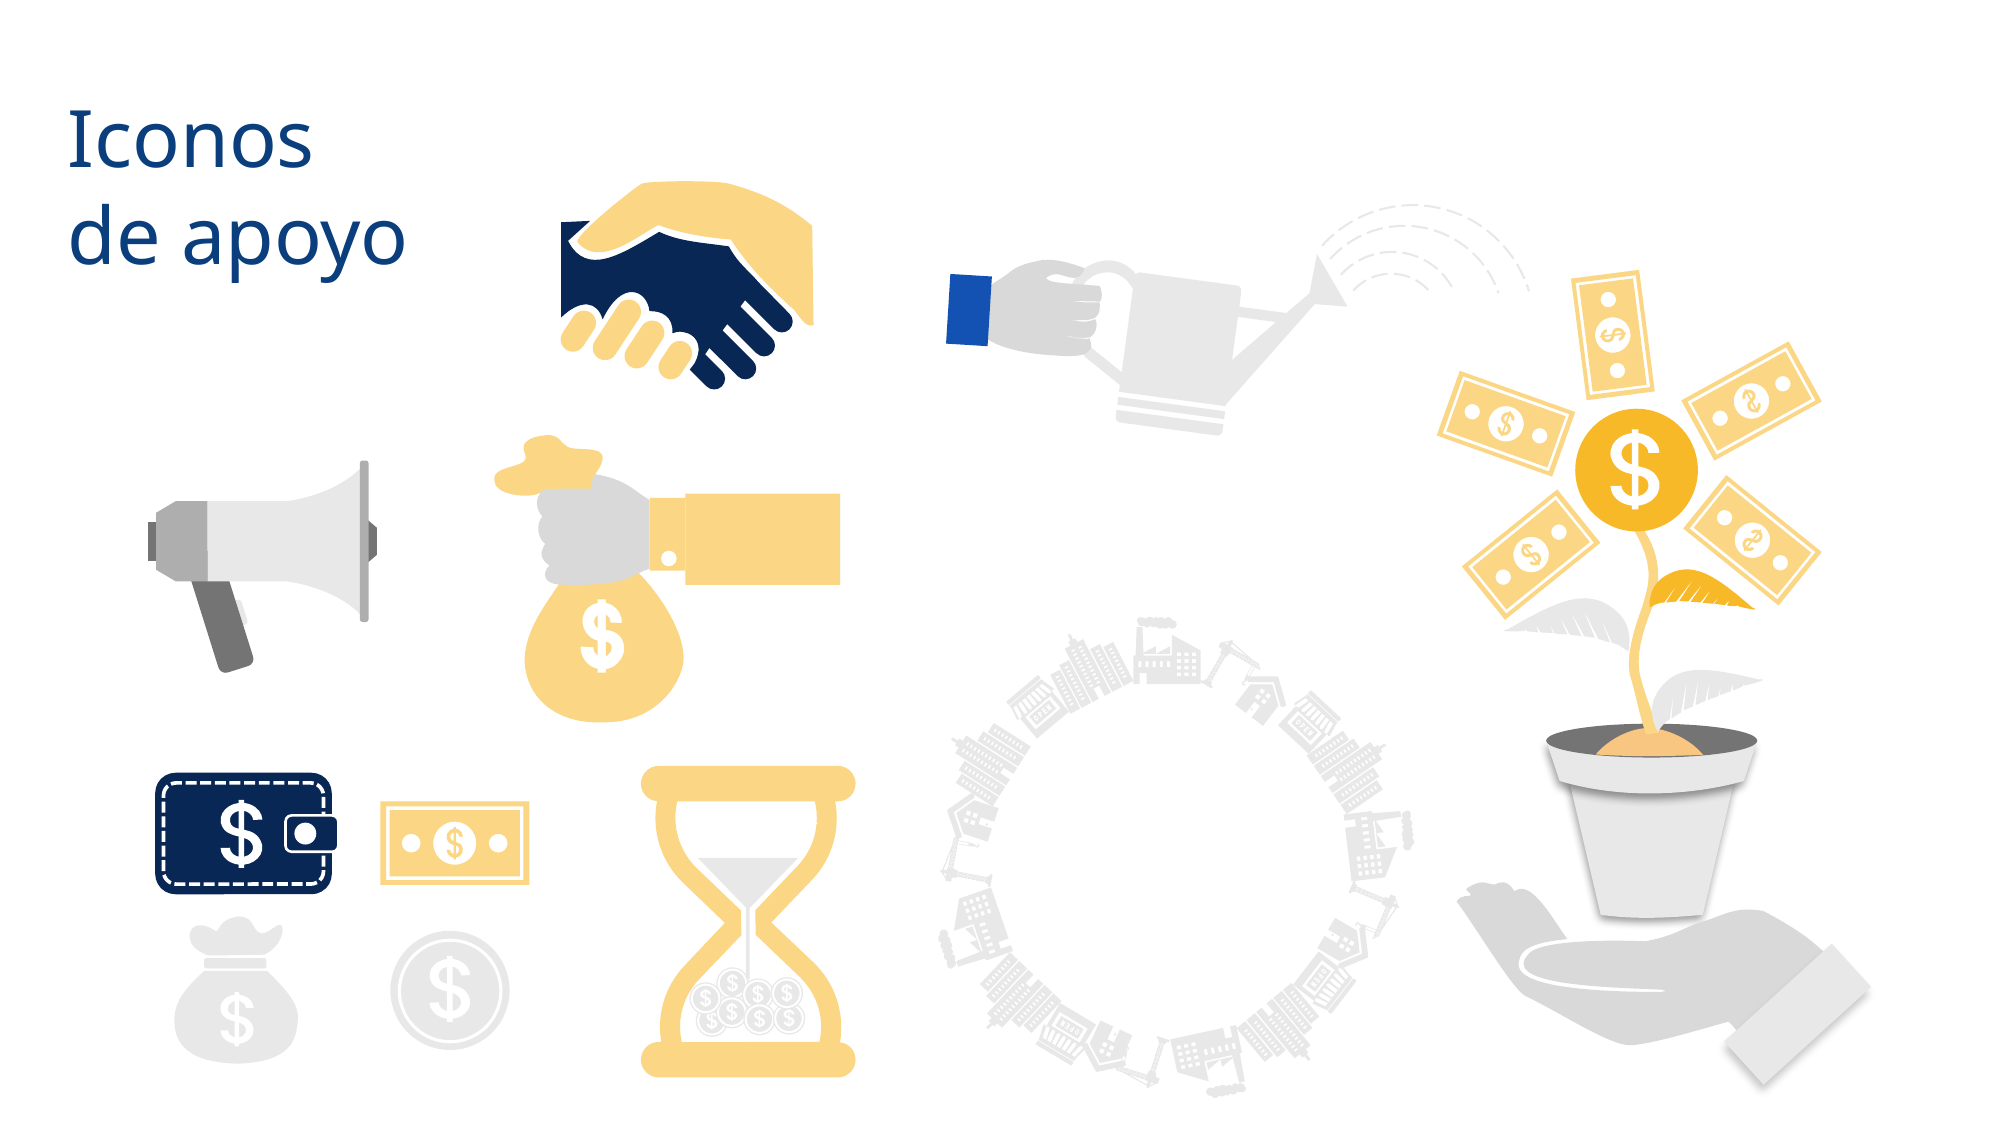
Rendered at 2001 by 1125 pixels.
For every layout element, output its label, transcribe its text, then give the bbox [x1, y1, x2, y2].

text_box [1444, 273, 1814, 918]
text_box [155, 772, 339, 895]
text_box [159, 914, 315, 1068]
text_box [1456, 882, 1871, 1058]
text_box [570, 742, 926, 1102]
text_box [501, 433, 841, 729]
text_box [939, 616, 1413, 1096]
text_box [379, 800, 530, 886]
text_box Iconos de apoyo [53, 82, 439, 294]
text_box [147, 460, 377, 673]
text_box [561, 181, 814, 387]
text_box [975, 193, 1532, 518]
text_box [390, 930, 510, 1050]
